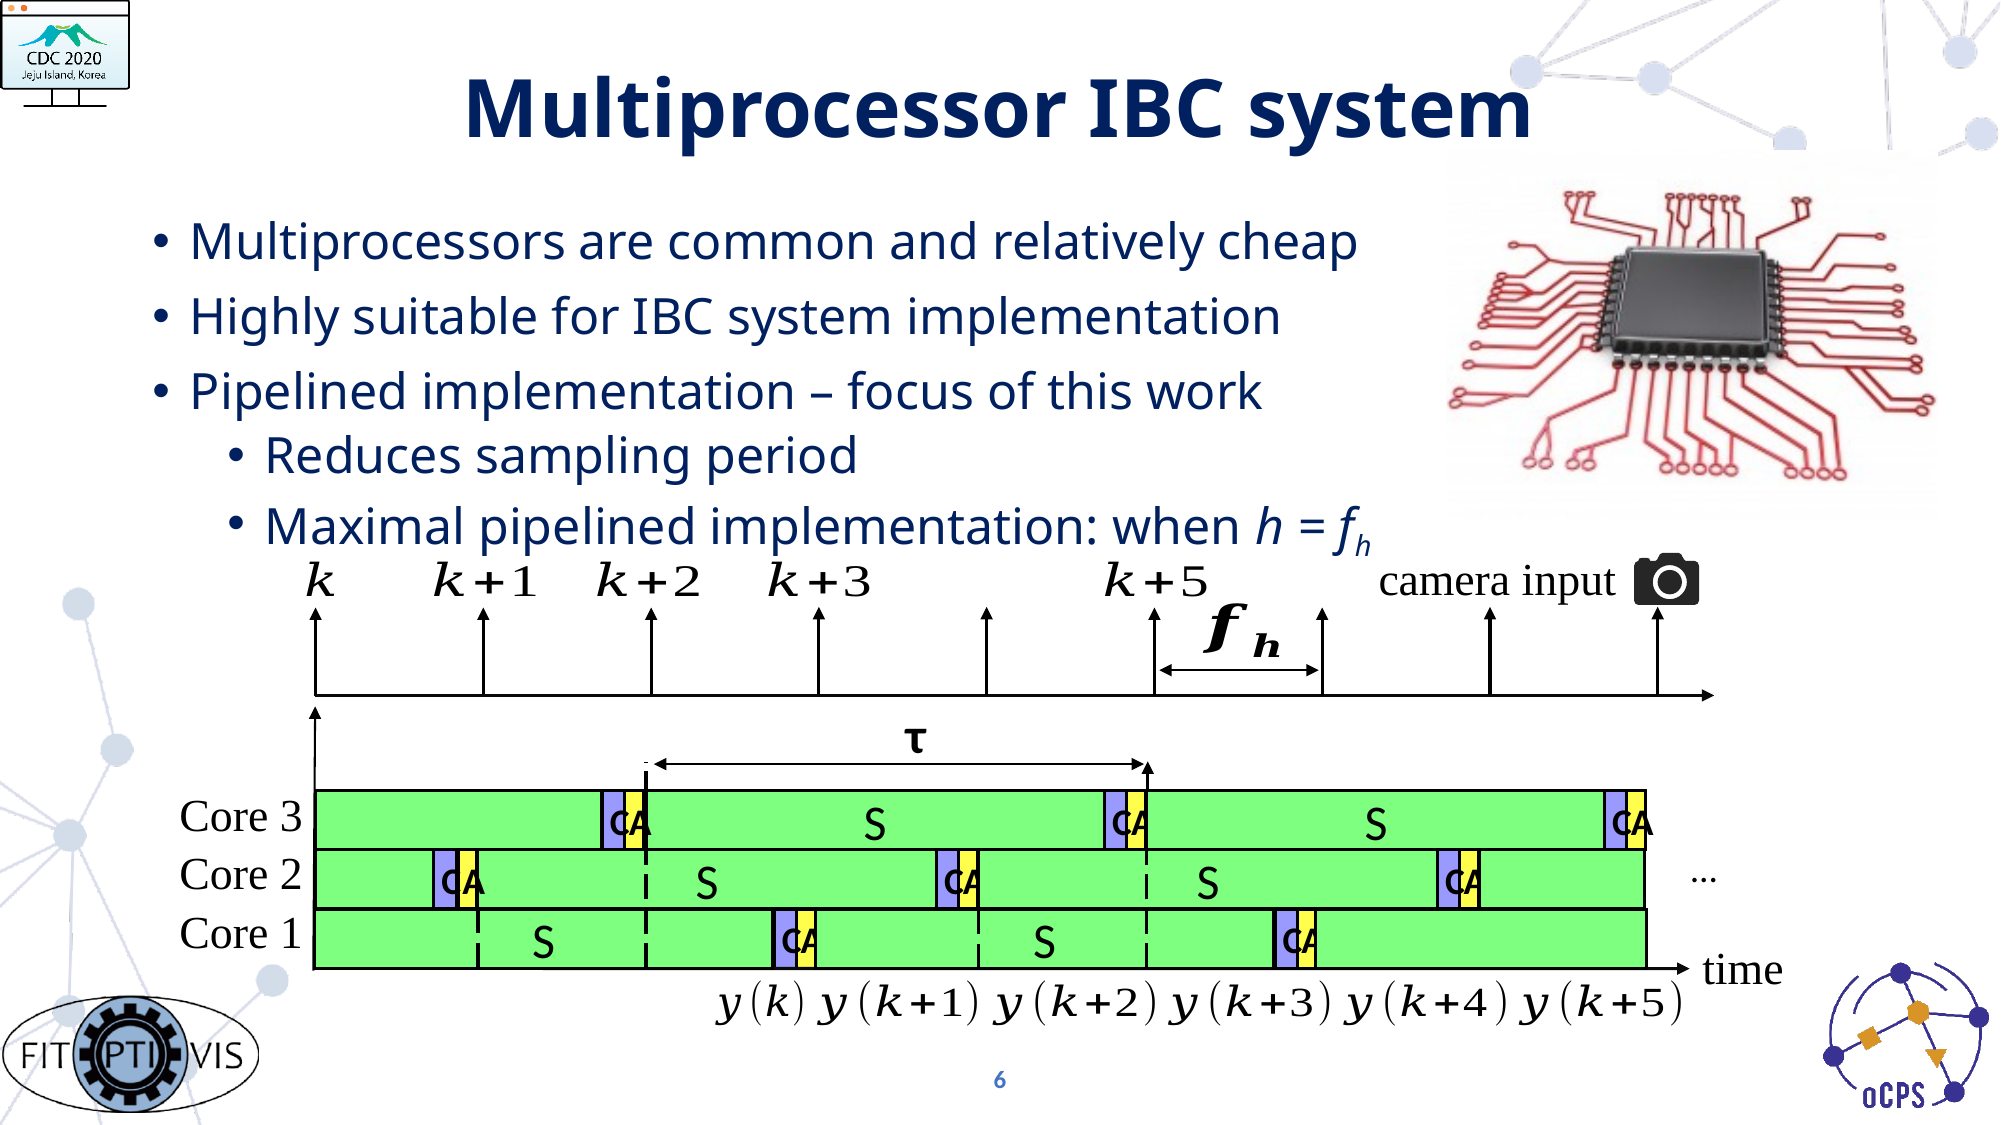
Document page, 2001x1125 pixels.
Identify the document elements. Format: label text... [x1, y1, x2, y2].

text_box S [477, 850, 645, 909]
list Multiprocessors are common and relatively cheap Highly suitable for IBC system implementation Pipelined implementation – focus of this work Reduces sampling period Maximal pipelined implementation: when h = fh [137, 209, 1447, 1014]
text_box S [647, 850, 936, 909]
text_box S [1147, 909, 1274, 968]
picture [1823, 962, 1989, 1108]
text_box C [774, 909, 797, 966]
text_box A [1627, 790, 1646, 850]
text_box [1478, 849, 1645, 909]
text_box C [1104, 790, 1127, 849]
text_box [318, 790, 602, 850]
text_box S [1147, 850, 1437, 909]
text_box S [316, 909, 477, 968]
text_box S [1148, 790, 1604, 850]
text_box C [936, 850, 959, 909]
text_box C [602, 790, 625, 850]
text_box A [1298, 909, 1315, 968]
text_box C [1604, 790, 1627, 849]
text_box [318, 850, 433, 909]
text_box A [1460, 850, 1478, 909]
picture [1446, 150, 1938, 519]
text_box C [1437, 850, 1460, 909]
text_box camera input [1363, 542, 1632, 613]
text_box S [647, 909, 773, 968]
title Multiprocessor IBC system [137, 59, 1863, 163]
text_box Core 1 [164, 906, 313, 966]
text_box Core 3 [164, 777, 313, 848]
picture [0, 0, 130, 109]
text_box S [978, 849, 1146, 909]
text_box A [458, 850, 477, 909]
text_box [1319, 909, 1647, 968]
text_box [1634, 552, 1699, 605]
text_box time [1687, 930, 1799, 1001]
text_box ... [1689, 845, 1727, 891]
text_box S [647, 790, 1104, 850]
text_box A [797, 909, 815, 966]
picture [0, 575, 319, 1125]
text_box C [433, 850, 457, 909]
text_box Core 2 [164, 848, 313, 906]
text_box A [959, 850, 978, 909]
text_box S [815, 909, 978, 968]
text_box A [625, 790, 644, 850]
text_box C [1274, 909, 1298, 968]
text_box S [979, 909, 1146, 968]
text_box S [479, 909, 645, 968]
slide_number 6 [774, 1048, 1225, 1108]
text_box A [1127, 790, 1146, 849]
